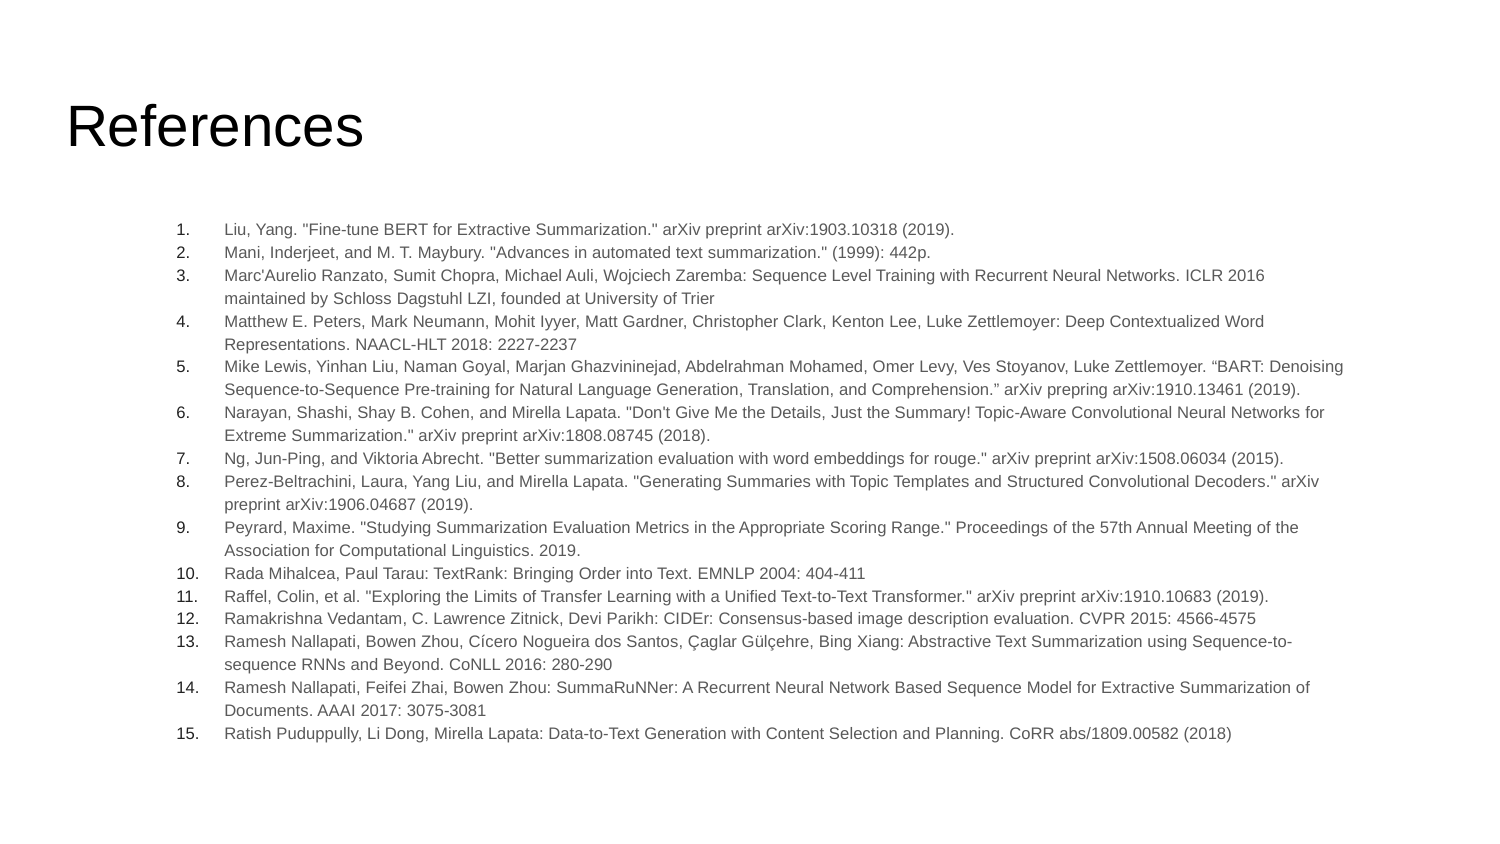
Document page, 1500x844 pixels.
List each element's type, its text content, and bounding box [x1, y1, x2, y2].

title References [51, 72, 1449, 167]
list Liu, Yang. "Fine-tune BERT for Extractive Summarization." arXiv preprint arXiv:1903.10318 (2019). Mani, Inderjeet, and M. T. Maybury. "Advances in automated text summarization." (1999): 442p. Marc'Aurelio Ranzato, Sumit Chopra, Michael Auli, Wojciech Zaremba: Sequence Level Training with Recurrent Neural Networks. ICLR 2016 maintained by Schloss Dagstuhl LZI, founded at University of Trier Matthew E. Peters, Mark Neumann, Mohit Iyyer, Matt Gardner, Christopher Clark, Kenton Lee, Luke Zettlemoyer: Deep Contextualized Word Representations. NAACL-HLT 2018: 2227-2237 Mike Lewis, Yinhan Liu, Naman Goyal, Marjan Ghazvininejad, Abdelrahman Mohamed, Omer Levy, Ves Stoyanov, Luke Zettlemoyer. “BART: Denoising Sequence-to-Sequence Pre-training for Natural Language Generation, Translation, and Comprehension.” arXiv prepring arXiv:1910.13461 (2019). Narayan, Shashi, Shay B. Cohen, and Mirella Lapata. "Don't Give Me the Details, Just the Summary! Topic-Aware Convolutional Neural Networks for Extreme Summarization." arXiv preprint arXiv:1808.08745 (2018). Ng, Jun-Ping, and Viktoria Abrecht. "Better summarization evaluation with word embeddings for rouge." arXiv preprint arXiv:1508.06034 (2015). Perez-Beltrachini, Laura, Yang Liu, and Mirella Lapata. "Generating Summaries with Topic Templates and Structured Convolutional Decoders." arXiv preprint arXiv:1906.04687 (2019). Peyrard, Maxime. "Studying Summarization Evaluation Metrics in the Appropriate Scoring Range." Proceedings of the 57th Annual Meeting of the Association for Computational Linguistics. 2019. Rada Mihalcea, Paul Tarau: TextRank: Bringing Order into Text. EMNLP 2004: 404-411 Raffel, Colin, et al. "Exploring the Limits of Transfer Learning with a Unified Text-to-Text Transformer." arXiv preprint arXiv:1910.10683 (2019). Ramakrishna Vedantam, C. Lawrence Zitnick, Devi Parikh: CIDEr: Consensus-based image description evaluation. CVPR 2015: 4566-4575 Ramesh Nallapati, Bowen Zhou, Cícero Nogueira dos Santos, Çaglar Gülçehre, Bing Xiang: Abstractive Text Summarization using Sequence-to-sequence RNNs and Beyond. CoNLL 2016: 280-290 Ramesh Nallapati, Feifei Zhai, Bowen Zhou: SummaRuNNer: A Recurrent Neural Network Based Sequence Model for Extractive Summarization of Documents. AAAI 2017: 3075-3081 Ratish Puduppully, Li Dong, Mirella Lapata: Data-to-Text Generation with Content Selection and Planning. CoRR abs/1809.00582 (2018) [134, 200, 1366, 729]
